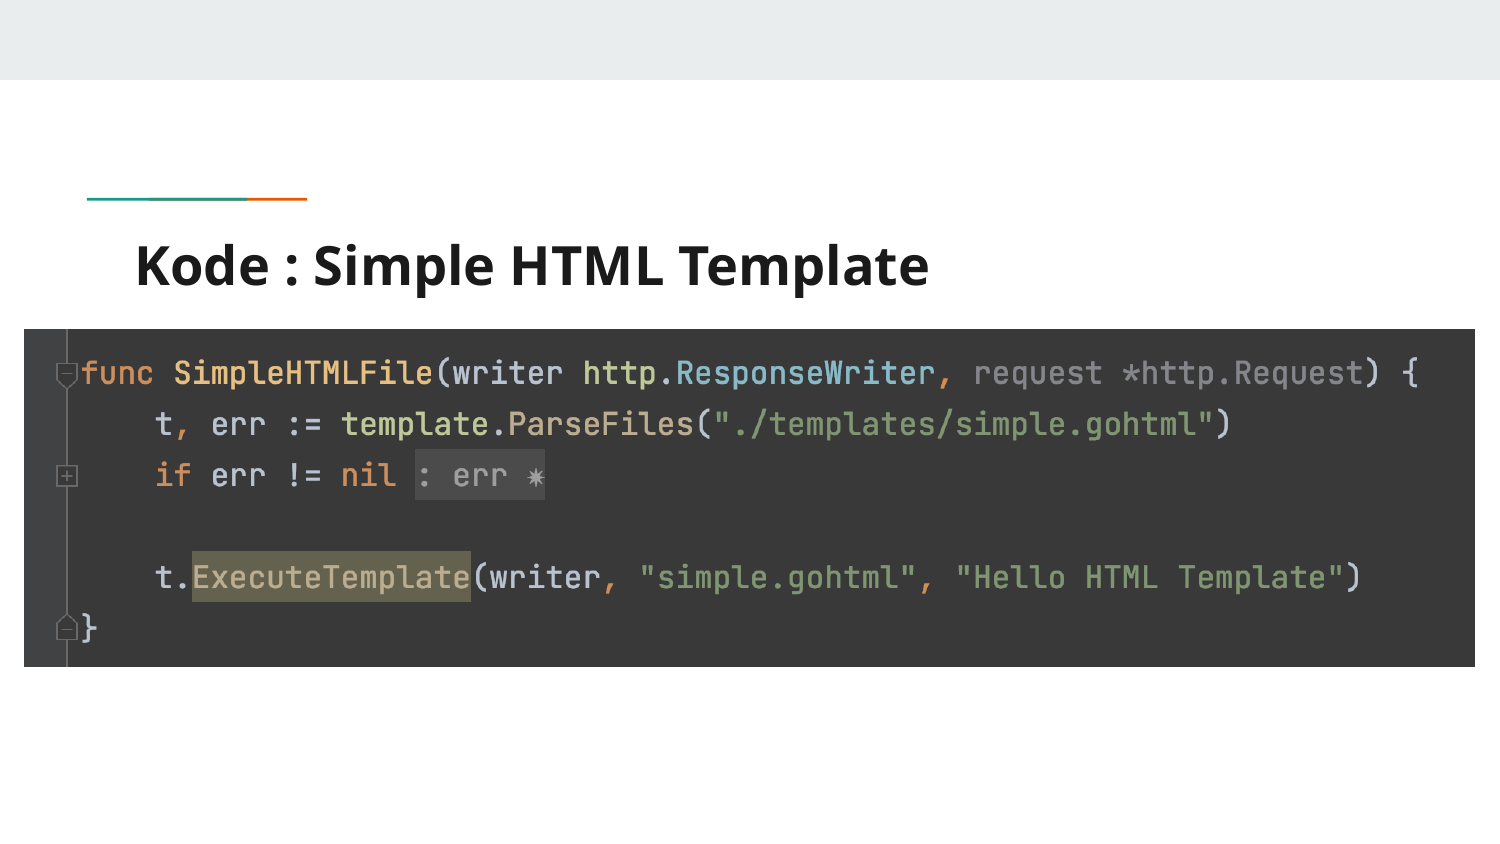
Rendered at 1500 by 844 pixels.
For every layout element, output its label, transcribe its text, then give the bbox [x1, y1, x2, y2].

picture [24, 328, 1476, 668]
title Kode : Simple HTML Template [119, 216, 1381, 305]
